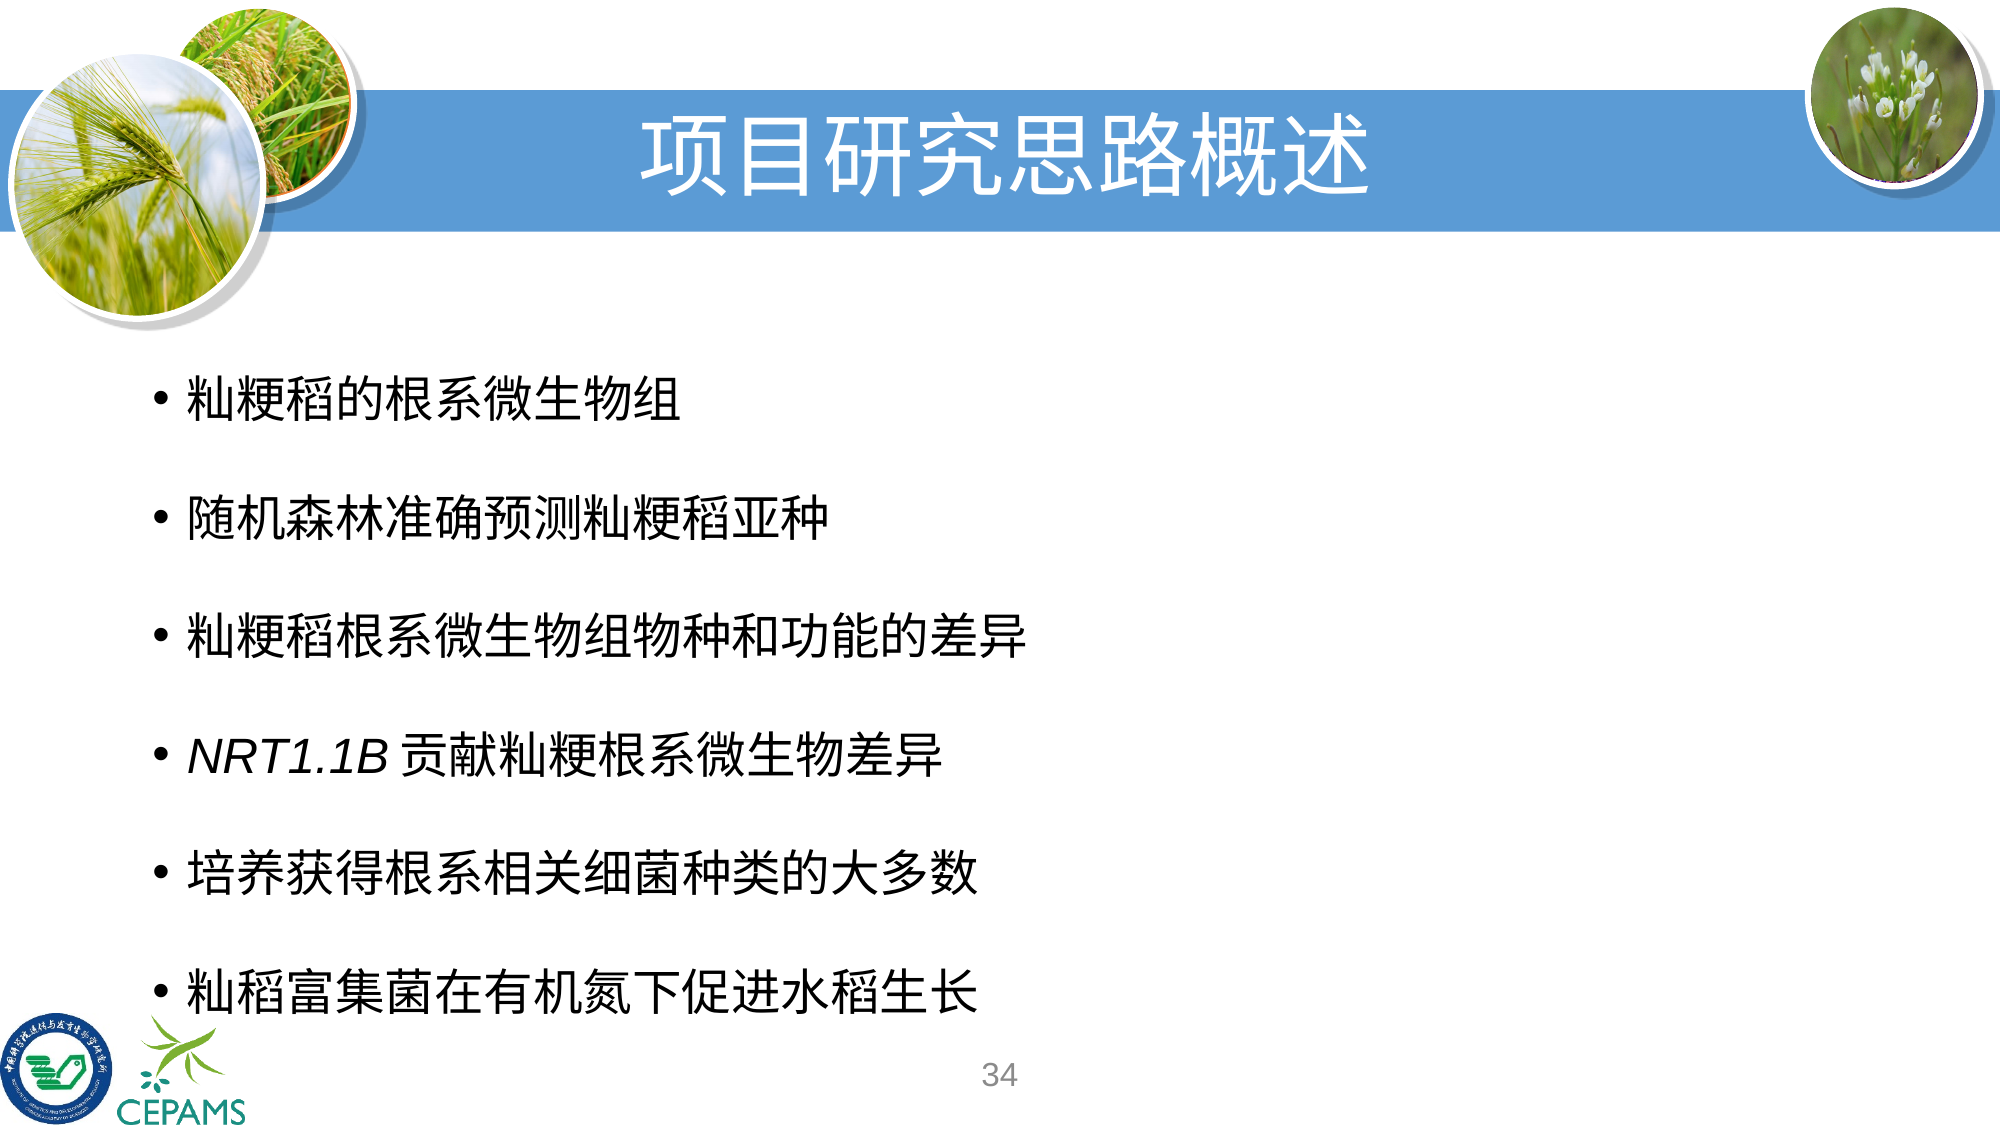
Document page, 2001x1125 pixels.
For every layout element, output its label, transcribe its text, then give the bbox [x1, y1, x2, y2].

picture [180, 8, 344, 72]
picture [15, 55, 244, 315]
footer 34 [662, 1042, 1338, 1103]
list 籼粳稻的根系微生物组 随机森林准确预测籼粳稻亚种 籼粳稻根系微生物组物种和功能的差异 NRT1.1B贡献籼粳根系微生物差异 培养获得根系相关细菌种类的大多数 籼稻富集菌在有机氮下促进水稻生长 [137, 318, 1863, 1033]
picture [1813, 7, 1977, 183]
title 项目研究思路概述 [143, 72, 1869, 248]
picture [0, 1013, 245, 1125]
